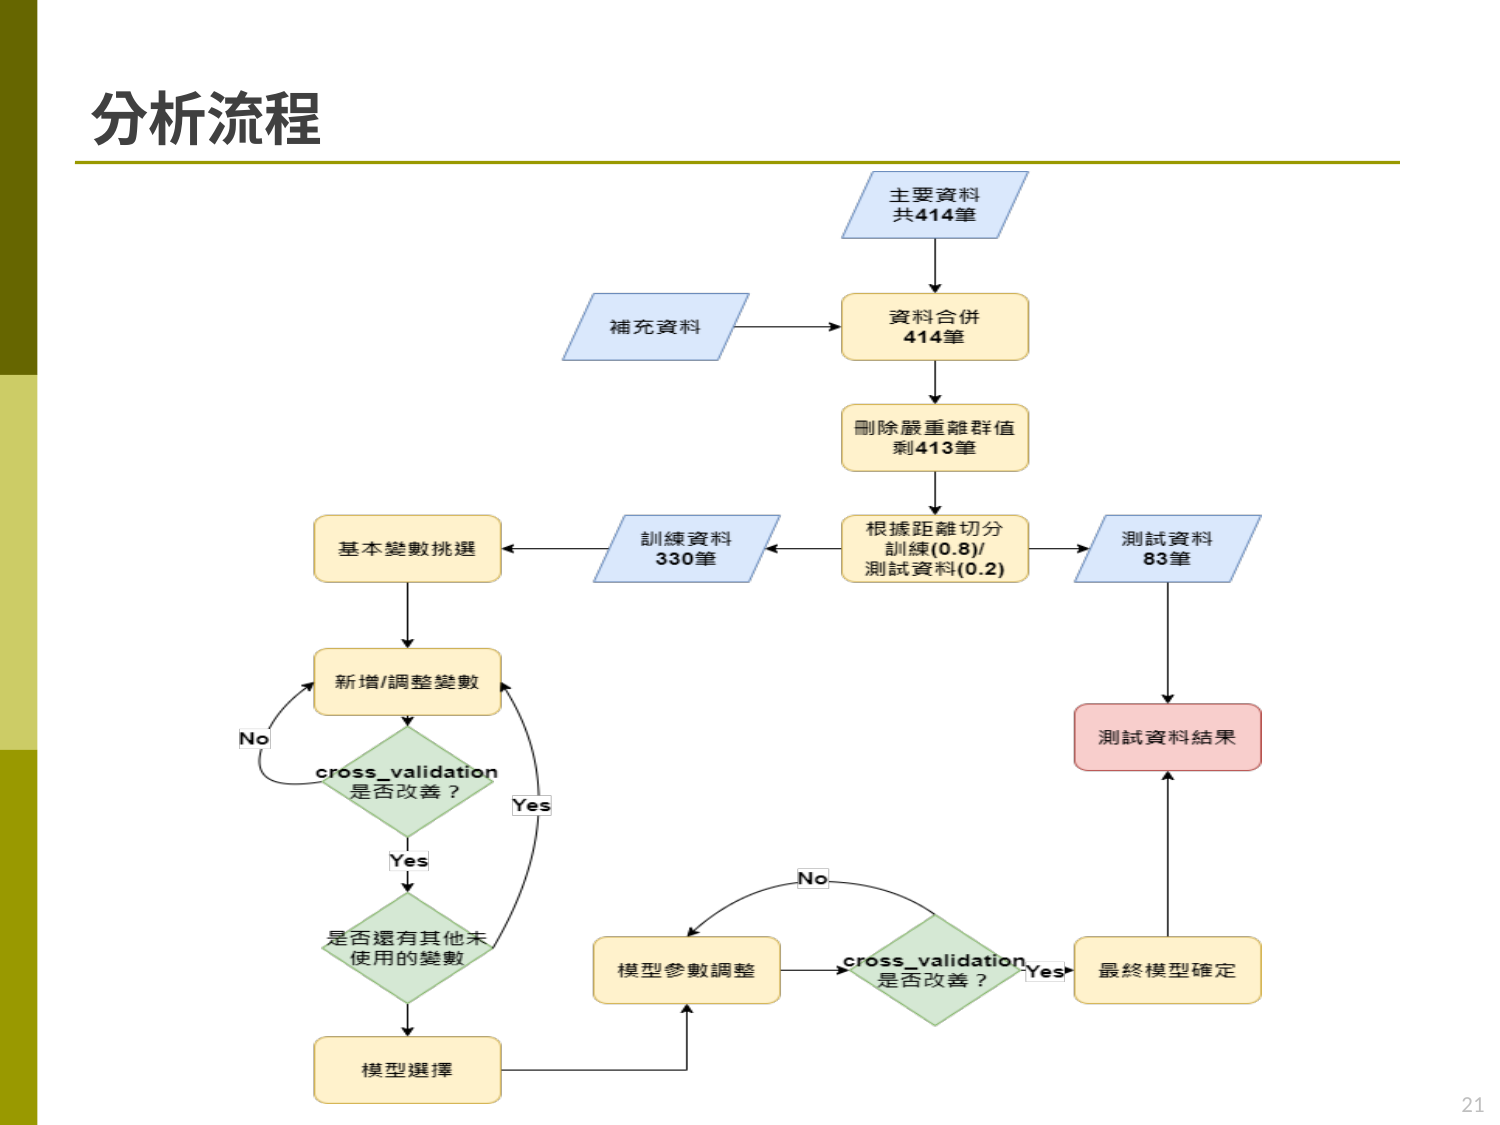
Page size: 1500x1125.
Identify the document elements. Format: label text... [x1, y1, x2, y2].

slide_number 21 [1400, 1082, 1500, 1125]
title 分析流程 [74, 60, 1426, 160]
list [237, 171, 1262, 1105]
